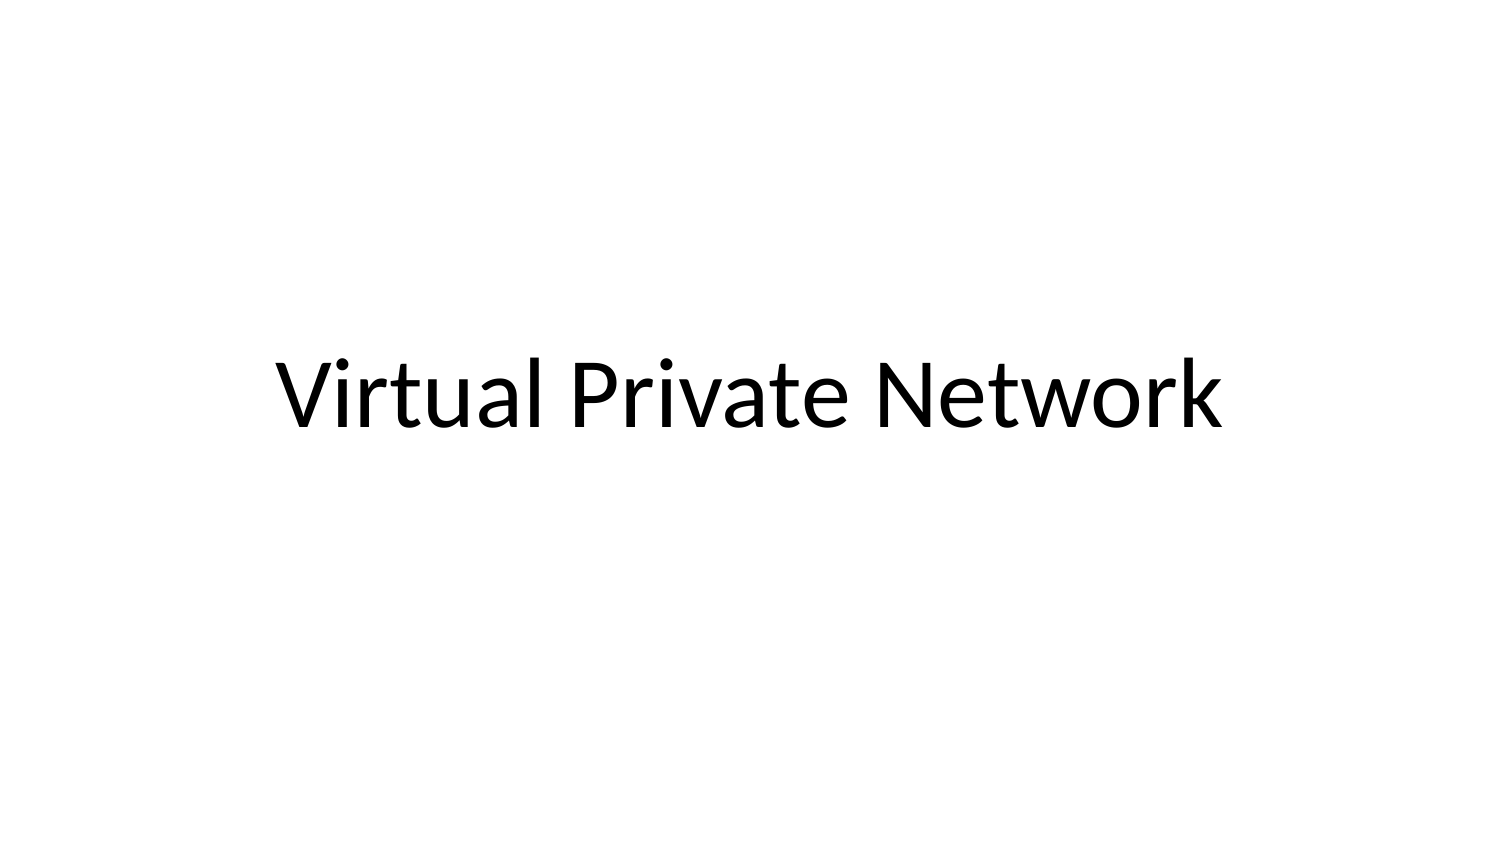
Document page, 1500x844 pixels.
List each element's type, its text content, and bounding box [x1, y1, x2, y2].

title Virtual Private Network [137, 296, 1363, 478]
